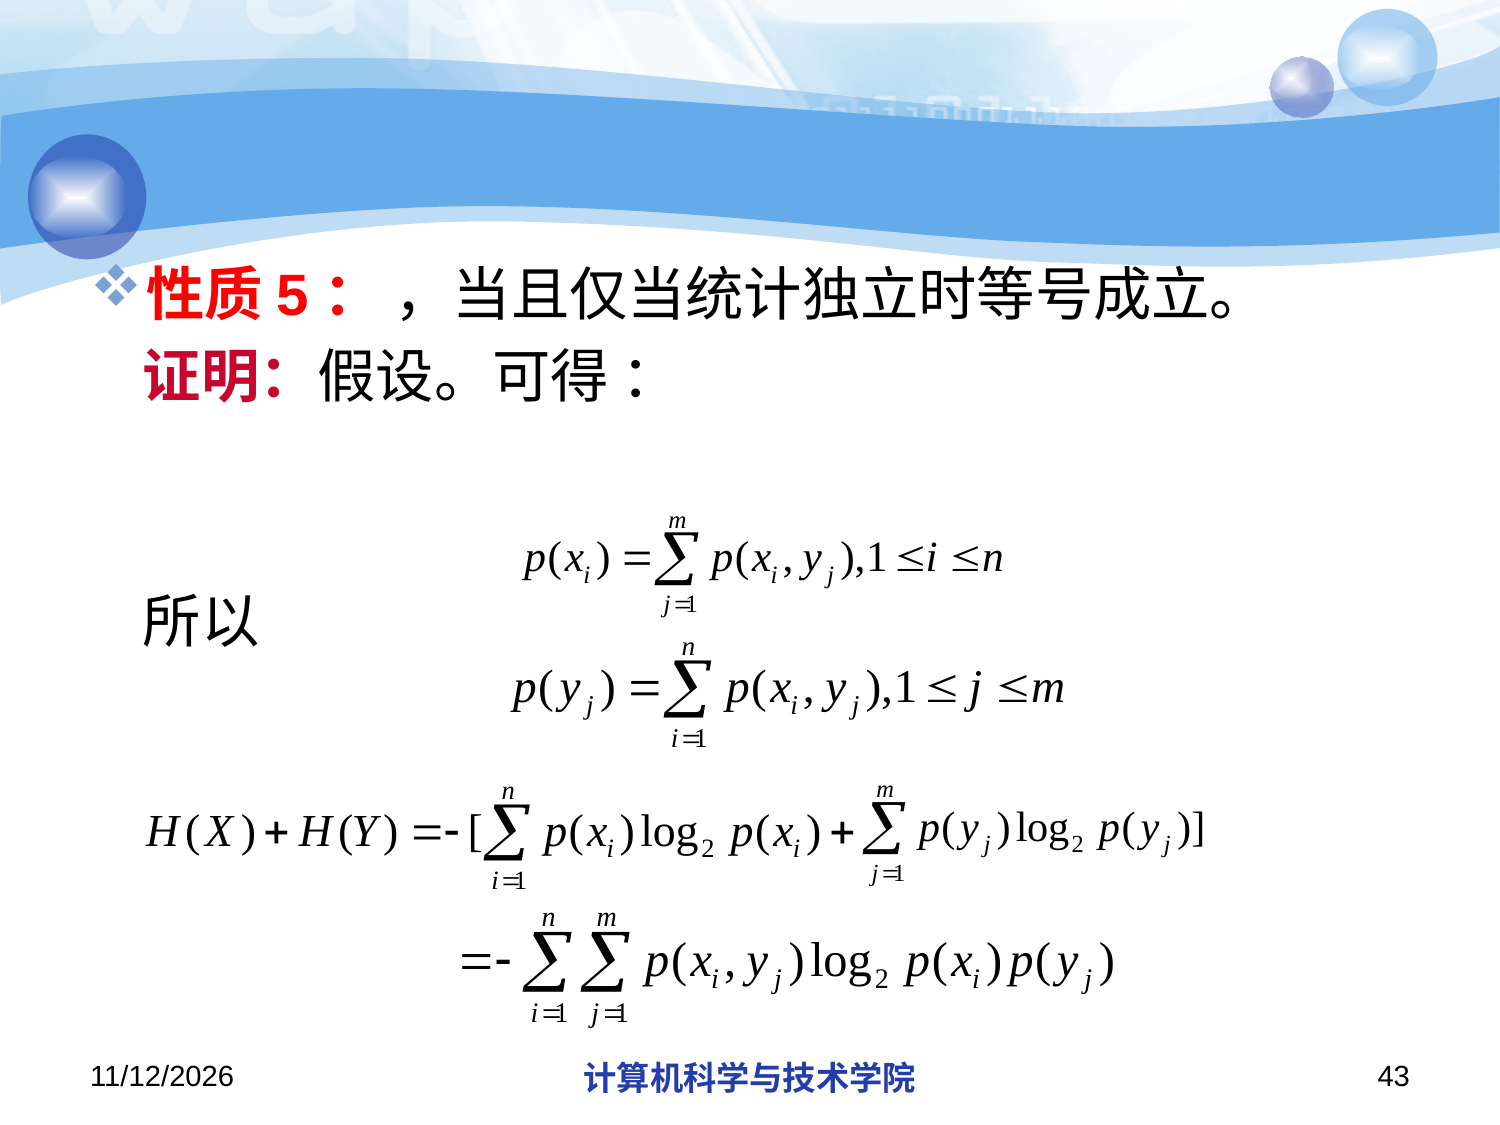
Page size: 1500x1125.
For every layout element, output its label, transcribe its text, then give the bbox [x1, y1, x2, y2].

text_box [499, 624, 1076, 758]
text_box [449, 894, 1126, 1038]
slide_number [74, 1049, 426, 1103]
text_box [856, 769, 1213, 895]
footer 计算机科学与技术学院 [512, 1049, 988, 1103]
picture [0, 0, 1500, 113]
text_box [137, 769, 855, 900]
slide_number 43 [1074, 1049, 1426, 1103]
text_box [512, 499, 1013, 623]
